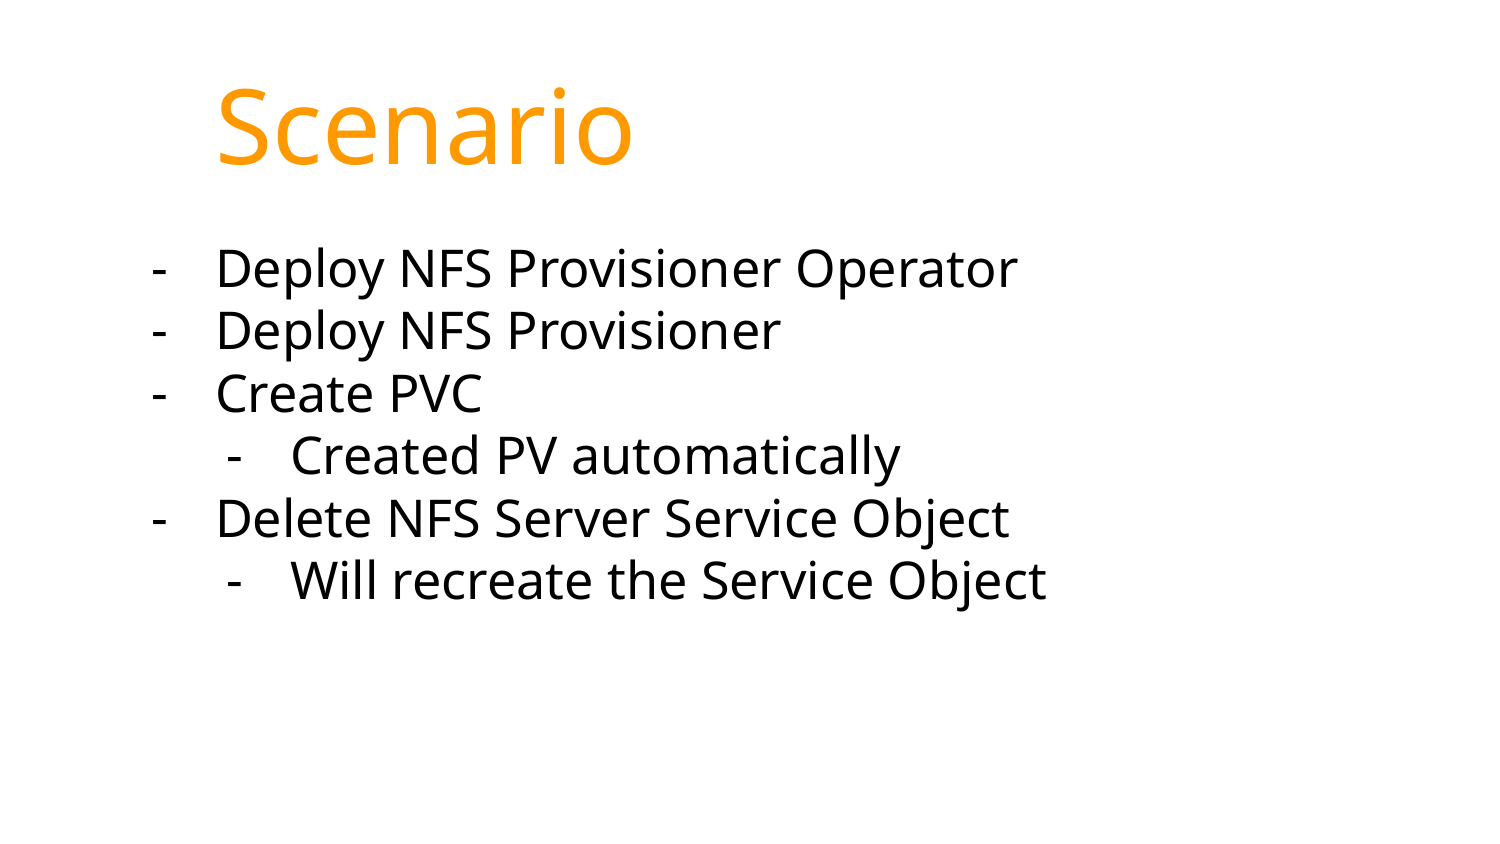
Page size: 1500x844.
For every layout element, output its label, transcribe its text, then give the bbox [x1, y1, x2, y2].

text_box Scenario Deploy NFS Provisioner Operator Deploy NFS Provisioner Create PVC Created PV automatically Delete NFS Server Service Object Will recreate the Service Object [124, 45, 1403, 639]
